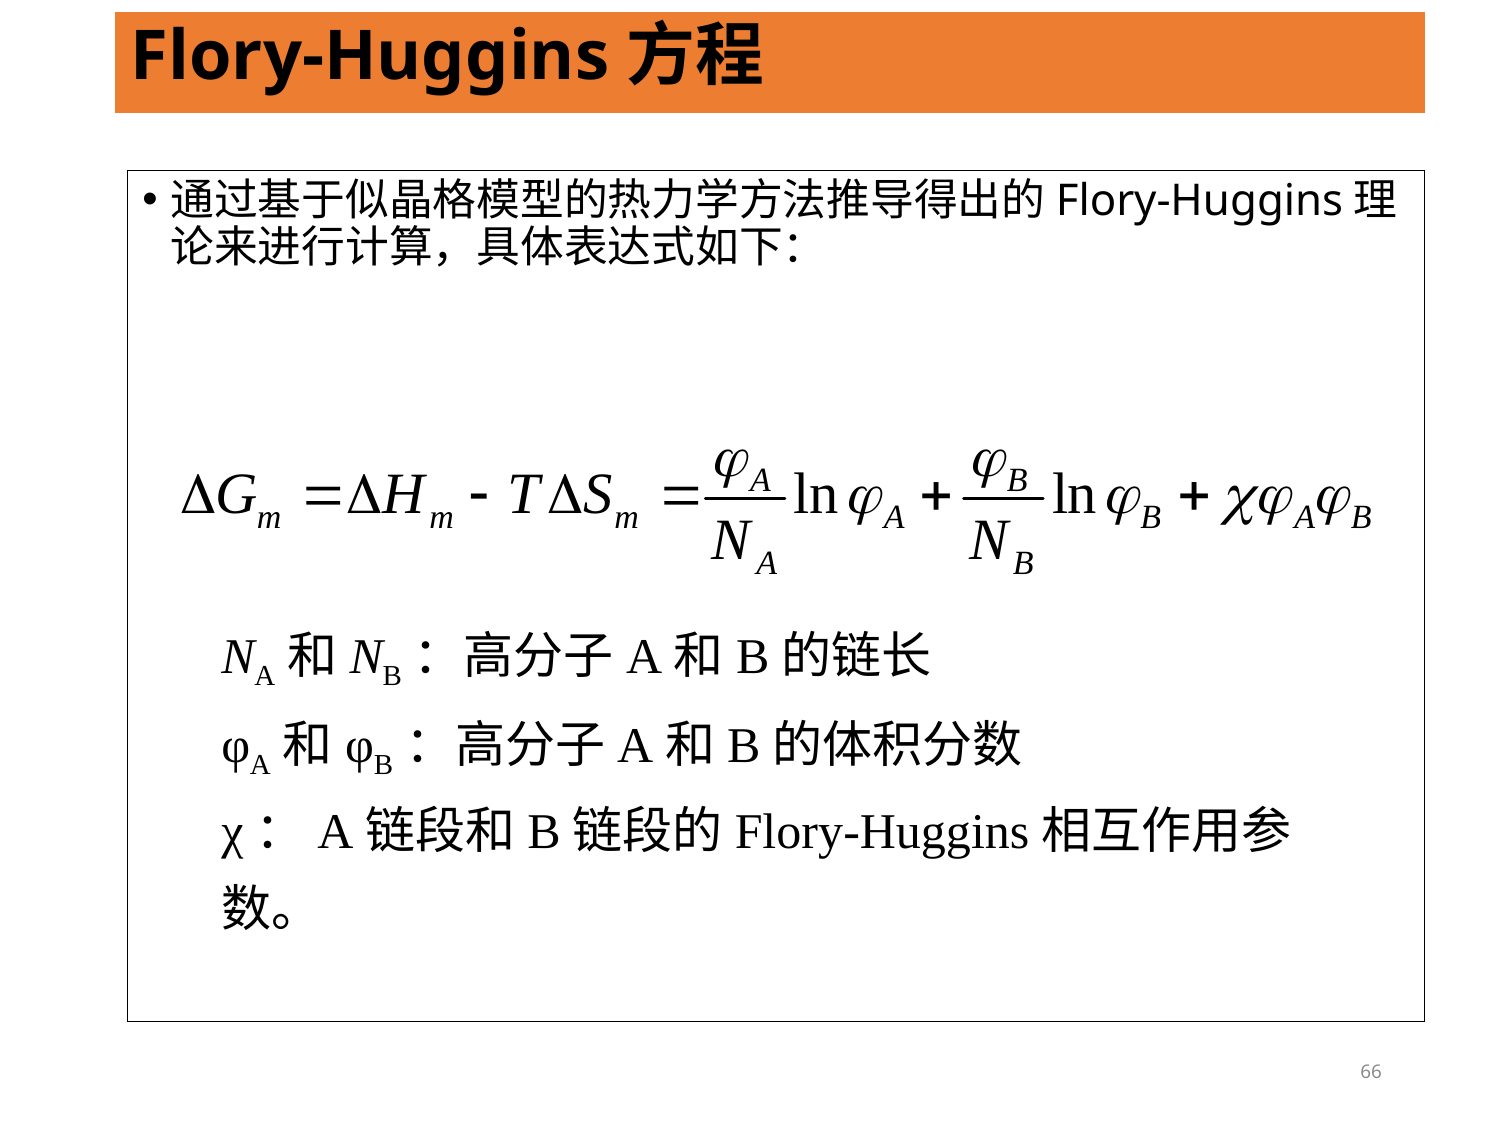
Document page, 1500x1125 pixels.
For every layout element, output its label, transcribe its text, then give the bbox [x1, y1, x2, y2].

text_box NA和NB：高分子A和B的链长 φA和φB：高分子A和B的体积分数 χ：A链段和B链段的Flory-Huggins相互作用参数。 [206, 595, 1341, 944]
title Flory-Huggins方程 [115, 12, 1425, 113]
picture [171, 420, 1382, 587]
slide_number 66 [1059, 1042, 1397, 1103]
list 通过基于似晶格模型的热力学方法推导得出的Flory-Huggins理论来进行计算，具体表达式如下： [127, 170, 1425, 1022]
